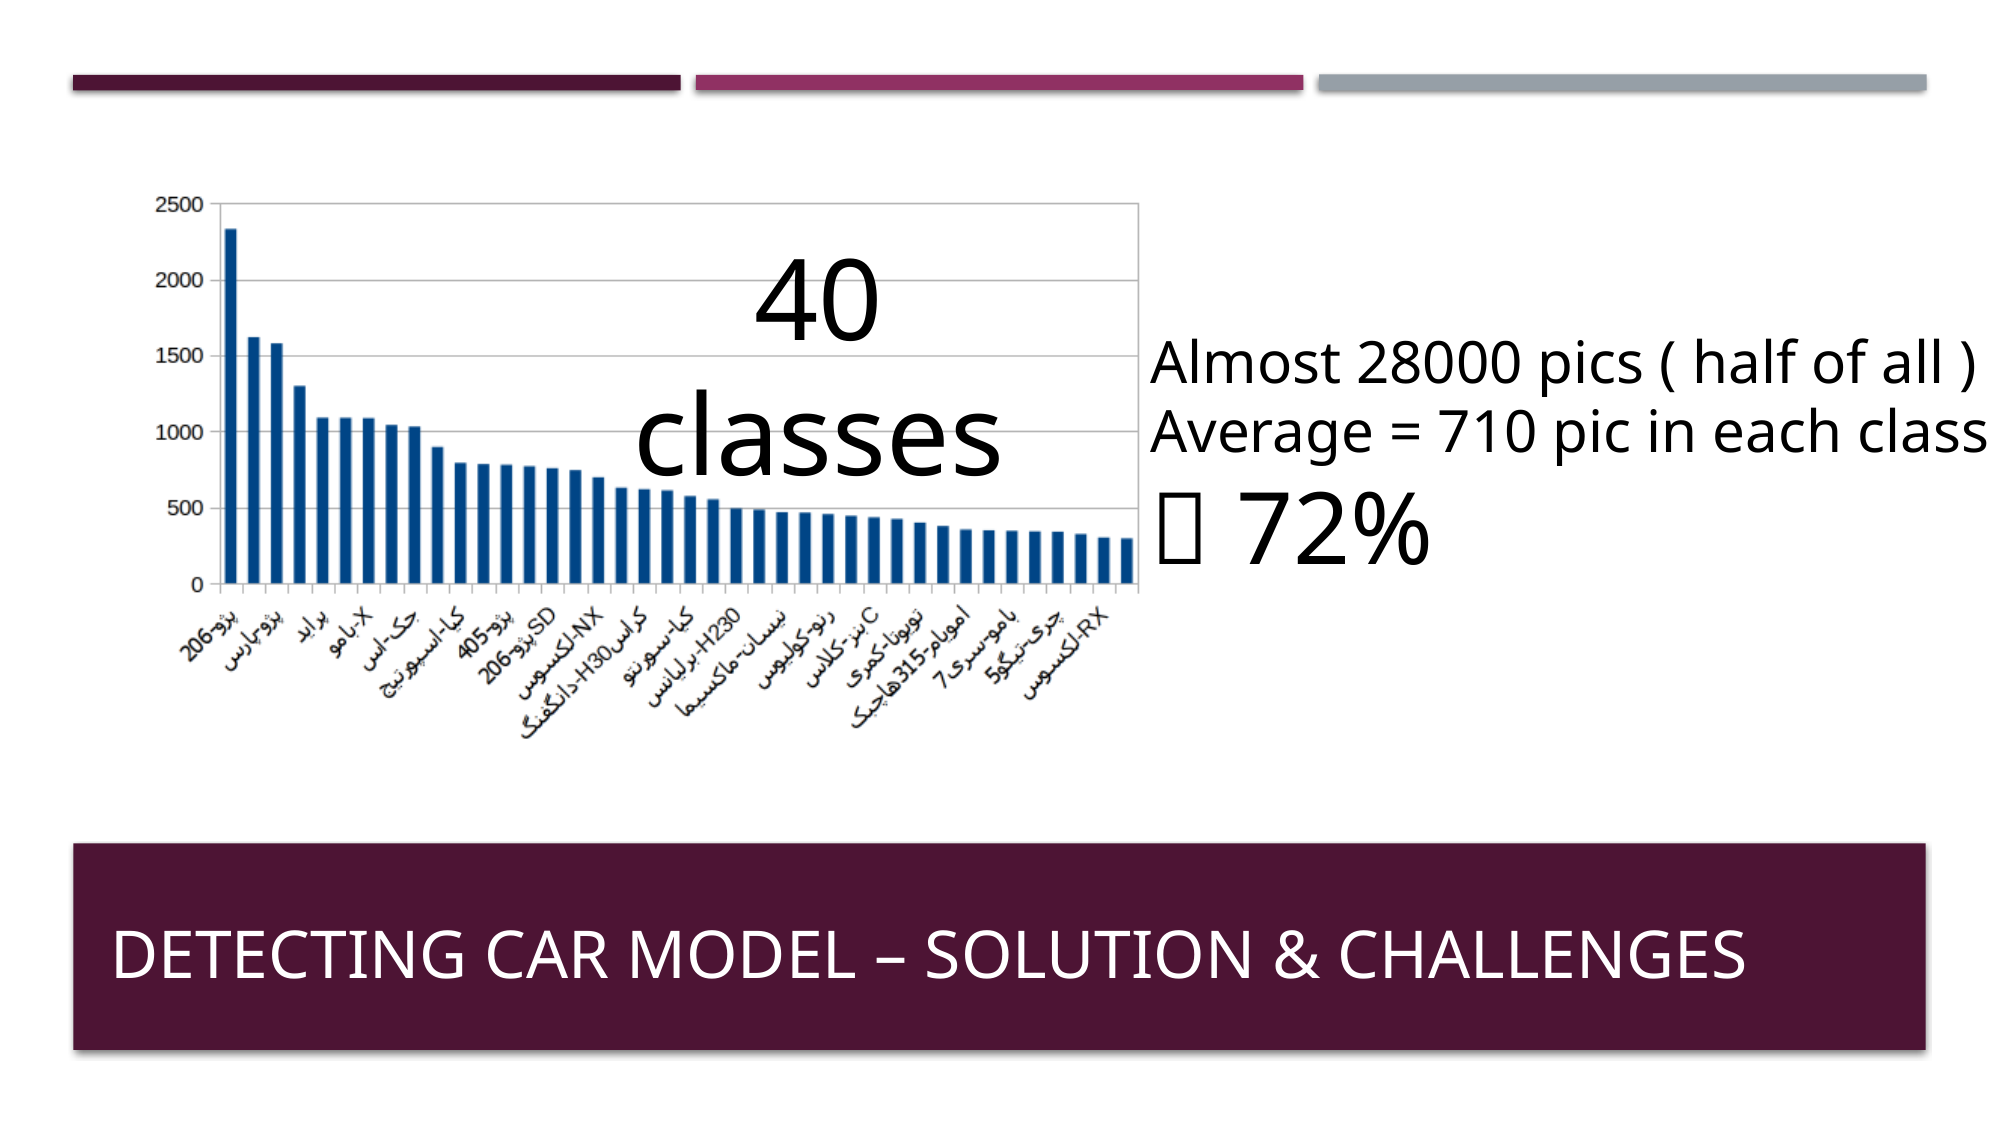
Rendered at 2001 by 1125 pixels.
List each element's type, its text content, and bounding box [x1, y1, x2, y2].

title Detecting car model – solution & Challenges [95, 843, 1905, 1000]
picture [134, 191, 1160, 770]
text_box Almost 28000 pics ( half of all ) Average = 710 pic in each class  72% [1167, 317, 2000, 592]
